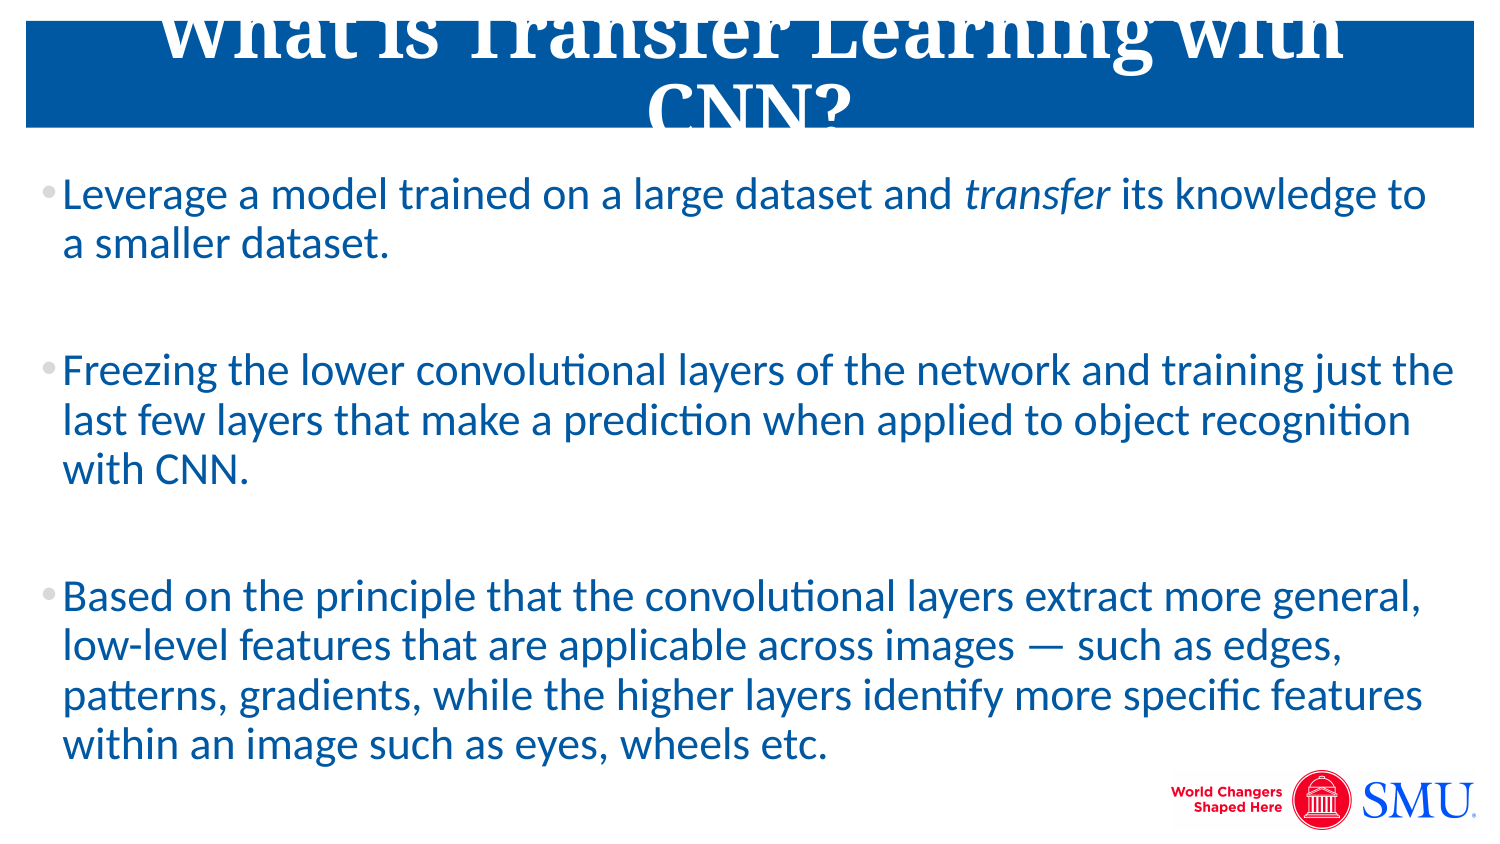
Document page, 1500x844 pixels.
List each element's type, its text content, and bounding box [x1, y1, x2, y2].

title What is Transfer Learning with CNN? [26, 20, 1474, 128]
picture [1171, 770, 1476, 830]
list Leverage a model trained on a large dataset and transfer its knowledge to a smaller dataset. Freezing the lower convolutional layers of the network and training just the last few layers that make a prediction when applied to object recognition with CNN. Based on the principle that the convolutional layers extract more general, low-level features that are applicable across images — such as edges, patterns, gradients, while the higher layers identify more specific features within an image such as eyes, wheels etc. [26, 162, 1474, 823]
